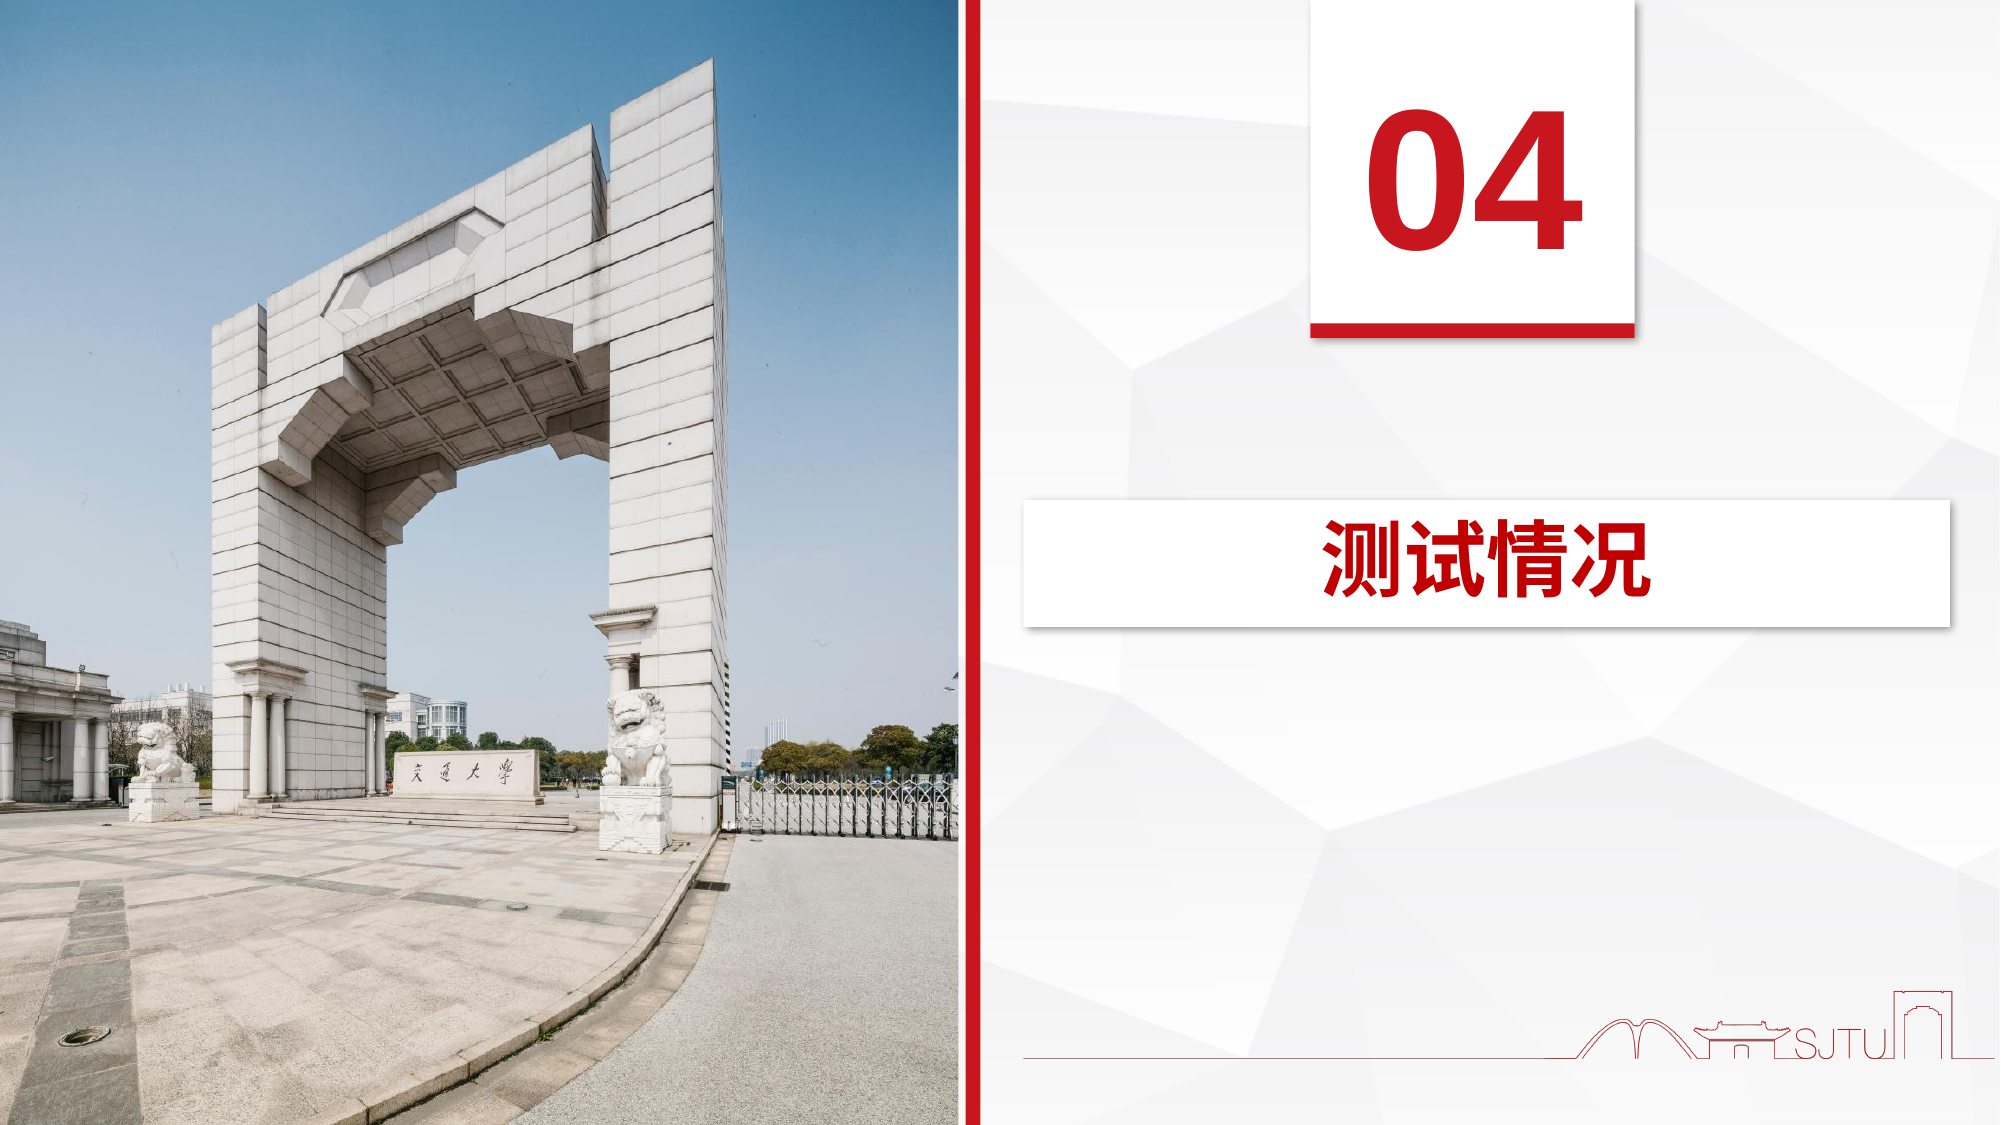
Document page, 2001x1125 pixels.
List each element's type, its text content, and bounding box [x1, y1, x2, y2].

picture [981, 0, 2000, 1125]
picture [0, 0, 965, 1125]
title 测试情况 [1023, 499, 1950, 627]
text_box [1310, 0, 1635, 339]
